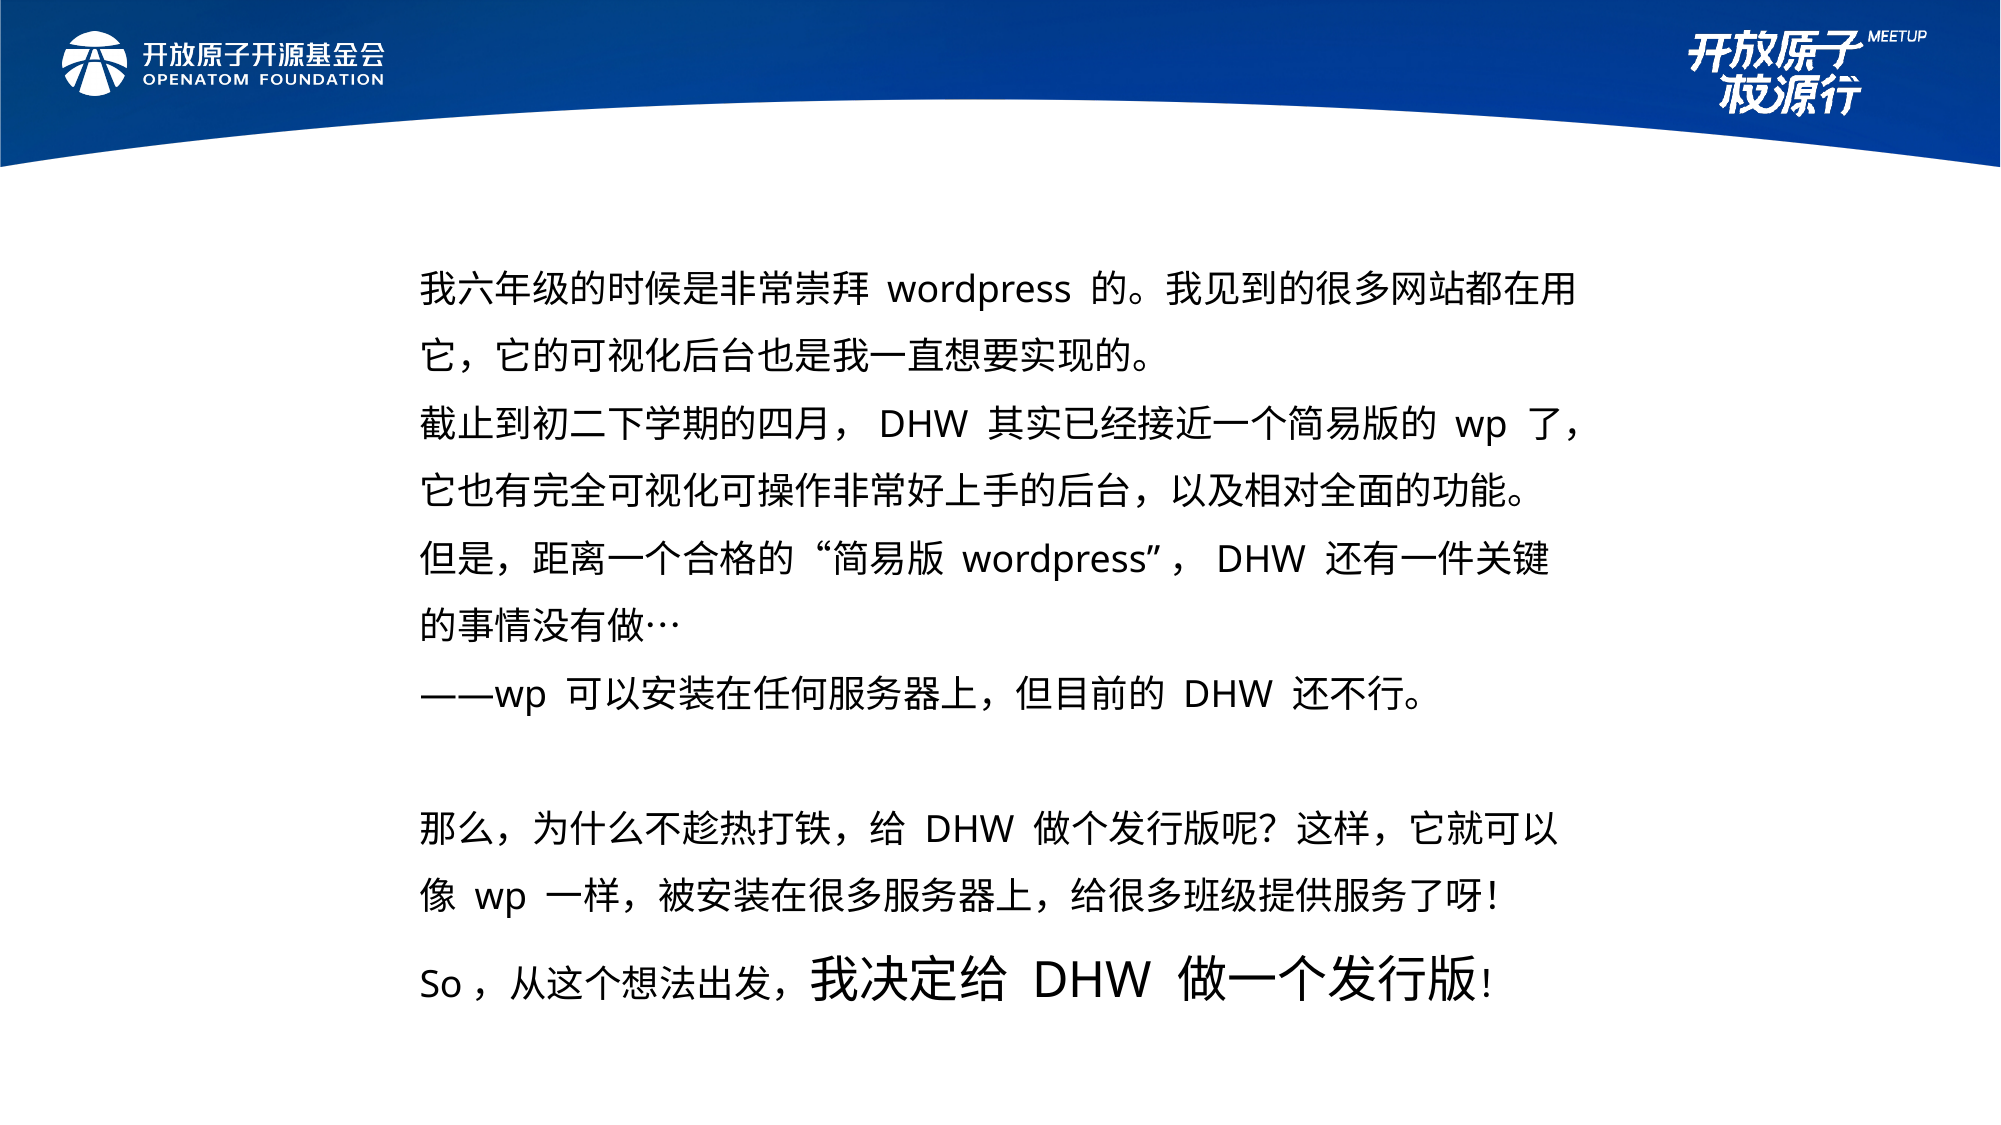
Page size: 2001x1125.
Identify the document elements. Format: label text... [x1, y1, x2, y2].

picture [0, 0, 2001, 174]
text_box 我六年级的时候是非常崇拜 wordpress 的。我见到的很多网站都在用它，它的可视化后台也是我一直想要实现的。 截止到初二下学期的四月，DHW 其实已经接近一个简易版的 wp 了，它也有完全可视化可操作非常好上手的后台，以及相对全面的功能。 但是，距离一个合格的“简易版 wordpress”，DHW 还有一件关键的事情没有做… ——wp 可以安装在任何服务器上，但目前的 DHW 还不行。 那么，为什么不趁热打铁，给 DHW 做个发行版呢？这样，它就可以像 wp 一样，被安装在很多服务器上，给很多班级提供服务了呀！ So，从这个想法出发，我决定给 DHW 做一个发行版！ [404, 234, 1596, 1015]
